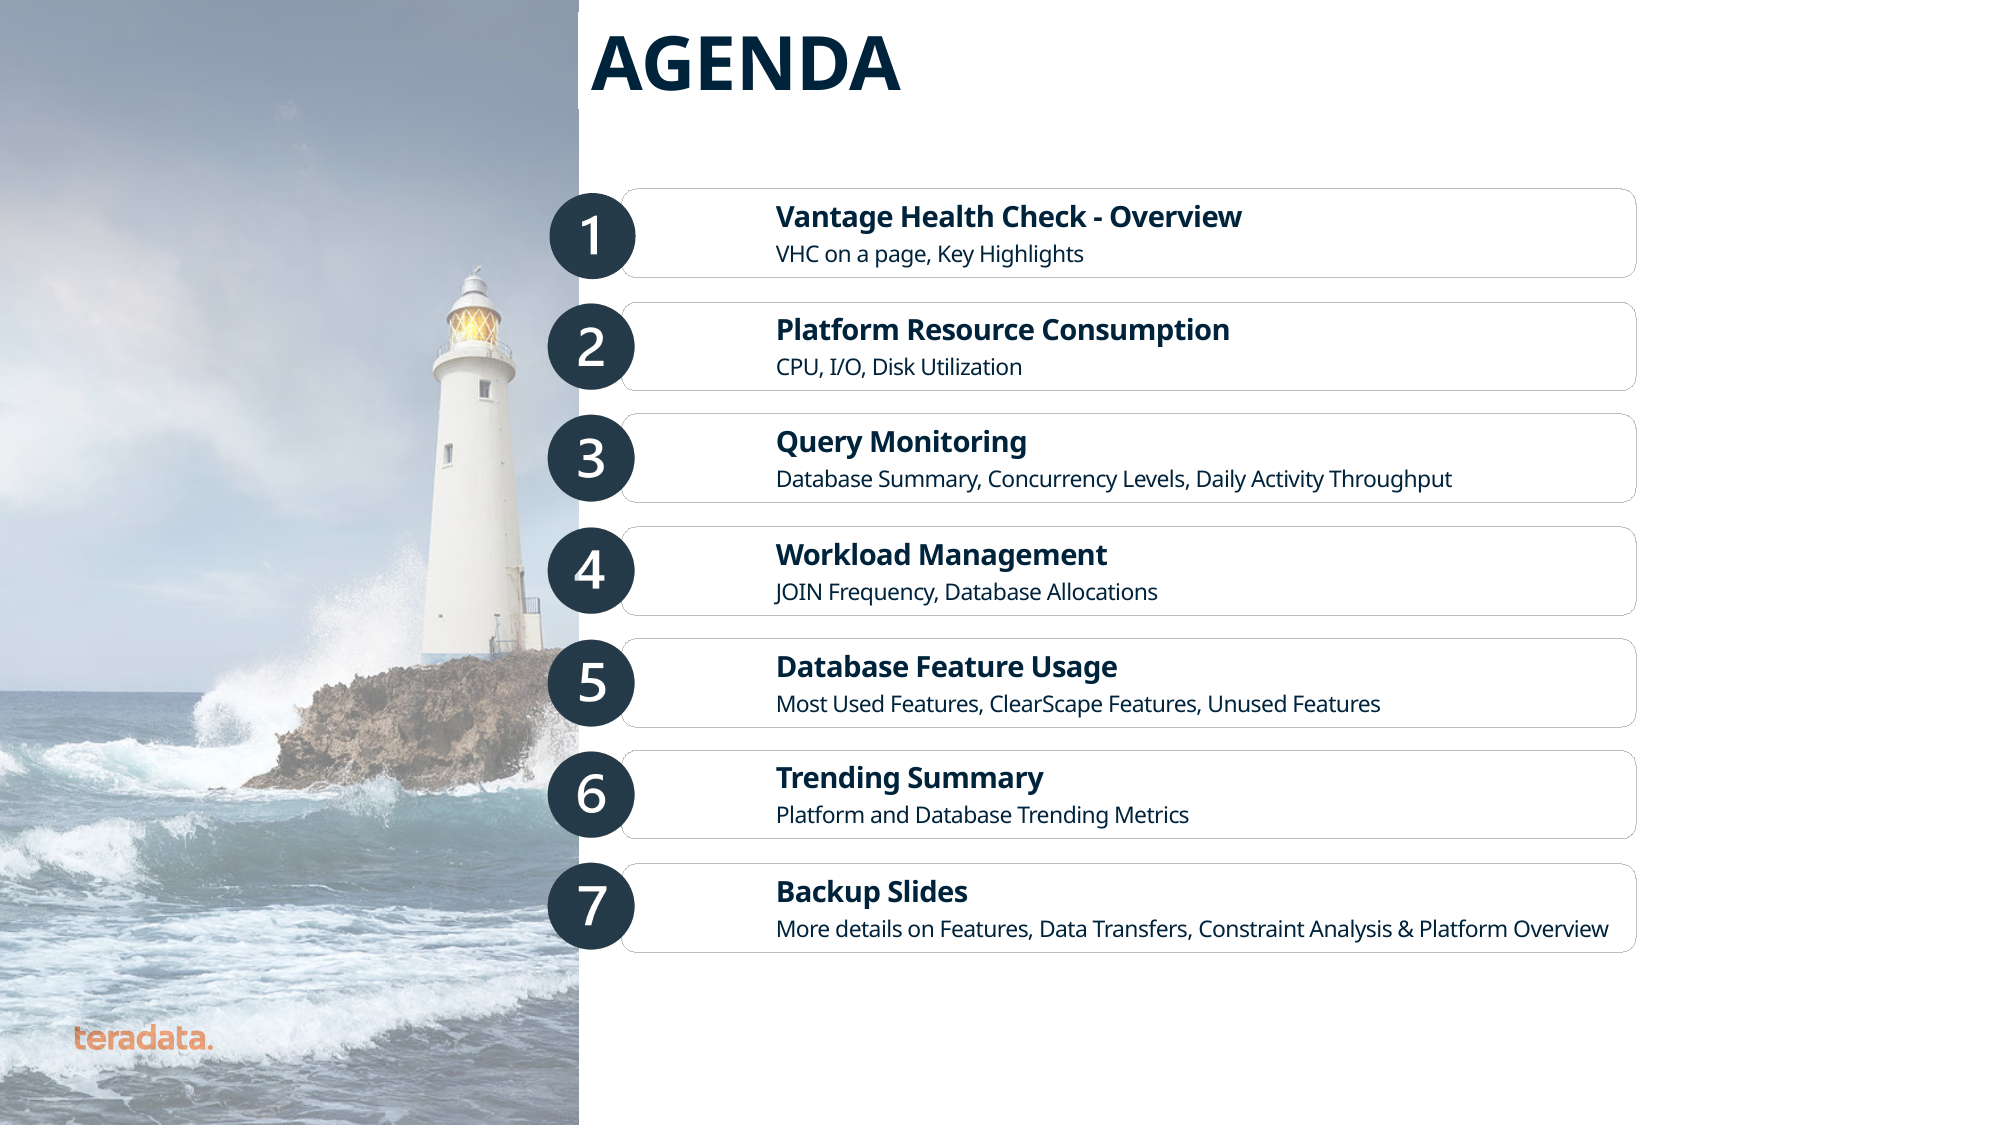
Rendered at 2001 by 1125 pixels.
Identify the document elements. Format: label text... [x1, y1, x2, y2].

text_box Query Monitoring Database Summary, Concurrency Levels, Daily Activity Throughput [646, 413, 1637, 503]
text_box Trending Summary Platform and Database Trending Metrics [646, 750, 1637, 839]
text_box Platform Resource Consumption CPU, I/O, Disk Utilization [646, 302, 1637, 391]
text_box Database Feature Usage Most Used Features, ClearScape Features, Unused Features [646, 638, 1637, 728]
picture [0, 0, 646, 1125]
text_box Vantage Health Check - Overview VHC on a page, Key Highlights [621, 188, 1637, 278]
text_box AGENDA [579, 12, 914, 109]
text_box [579, 193, 636, 280]
text_box Workload Management JOIN Frequency, Database Allocations [646, 526, 1637, 616]
text_box Backup Slides More details on Features, Data Transfers, Constraint Analysis & Platform Overview [646, 863, 1637, 953]
